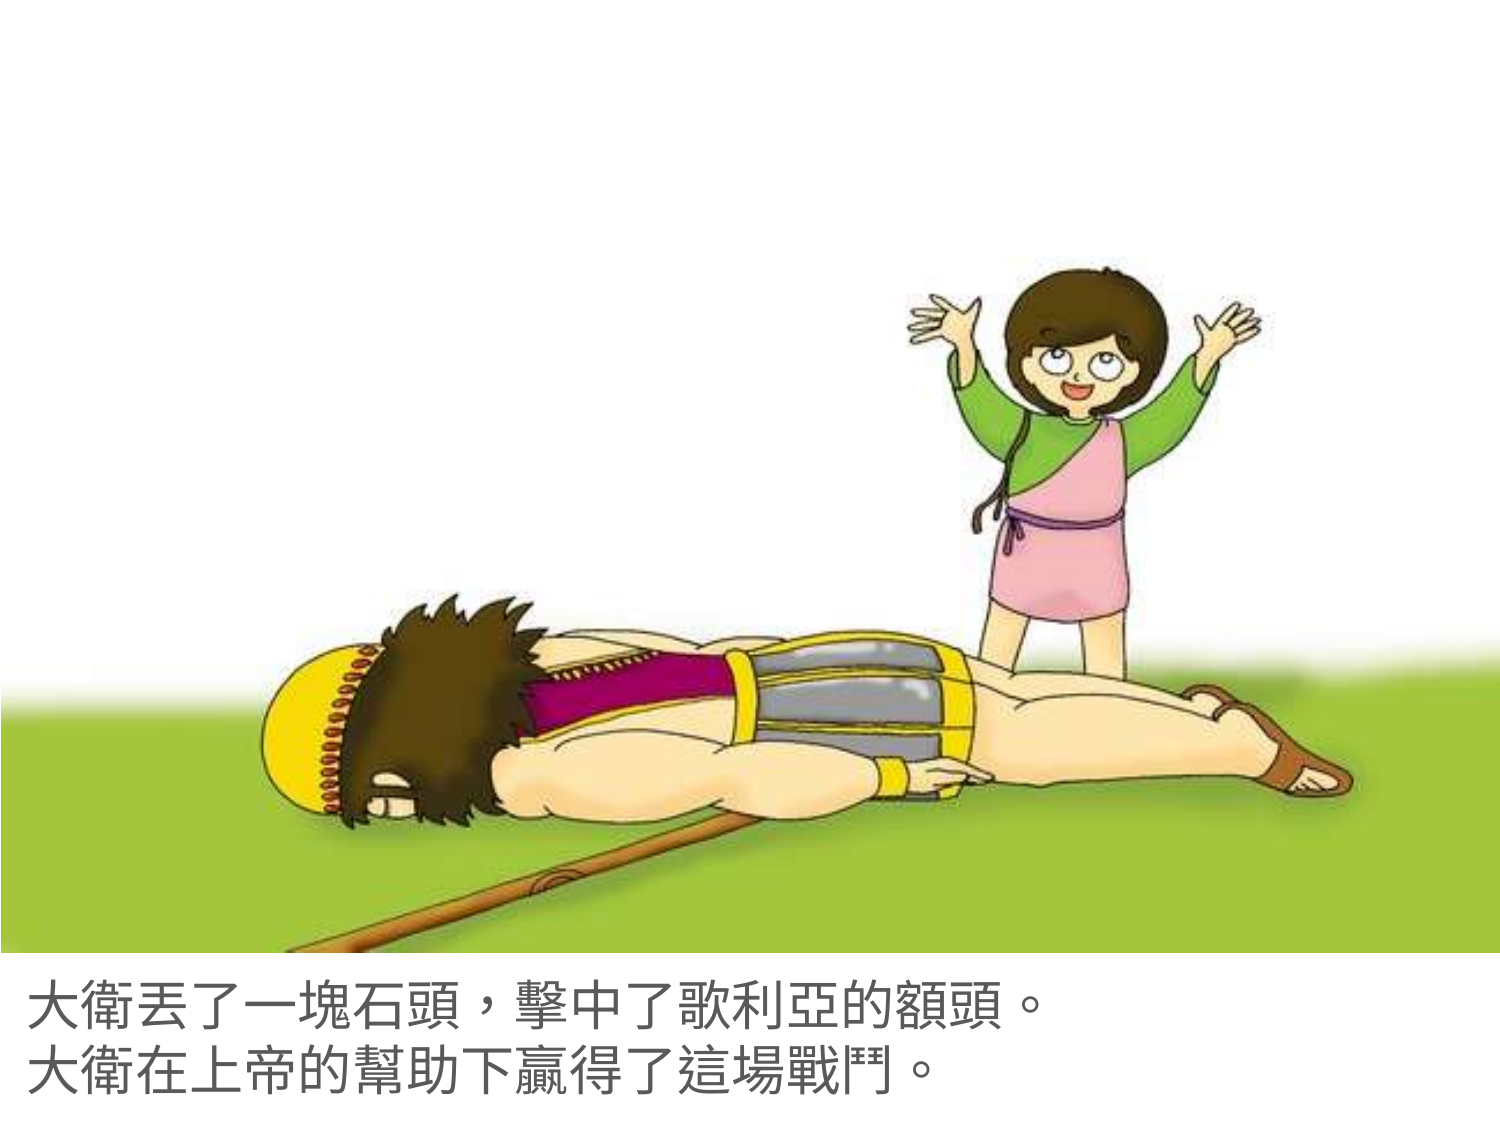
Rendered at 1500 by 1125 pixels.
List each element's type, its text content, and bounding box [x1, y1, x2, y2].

picture [1, 0, 1500, 953]
text_box 大衛丟了一塊石頭，擊中了歌利亞的額頭。 大衛在上帝的幫助下贏得了這場戰鬥。 [11, 964, 1498, 1109]
